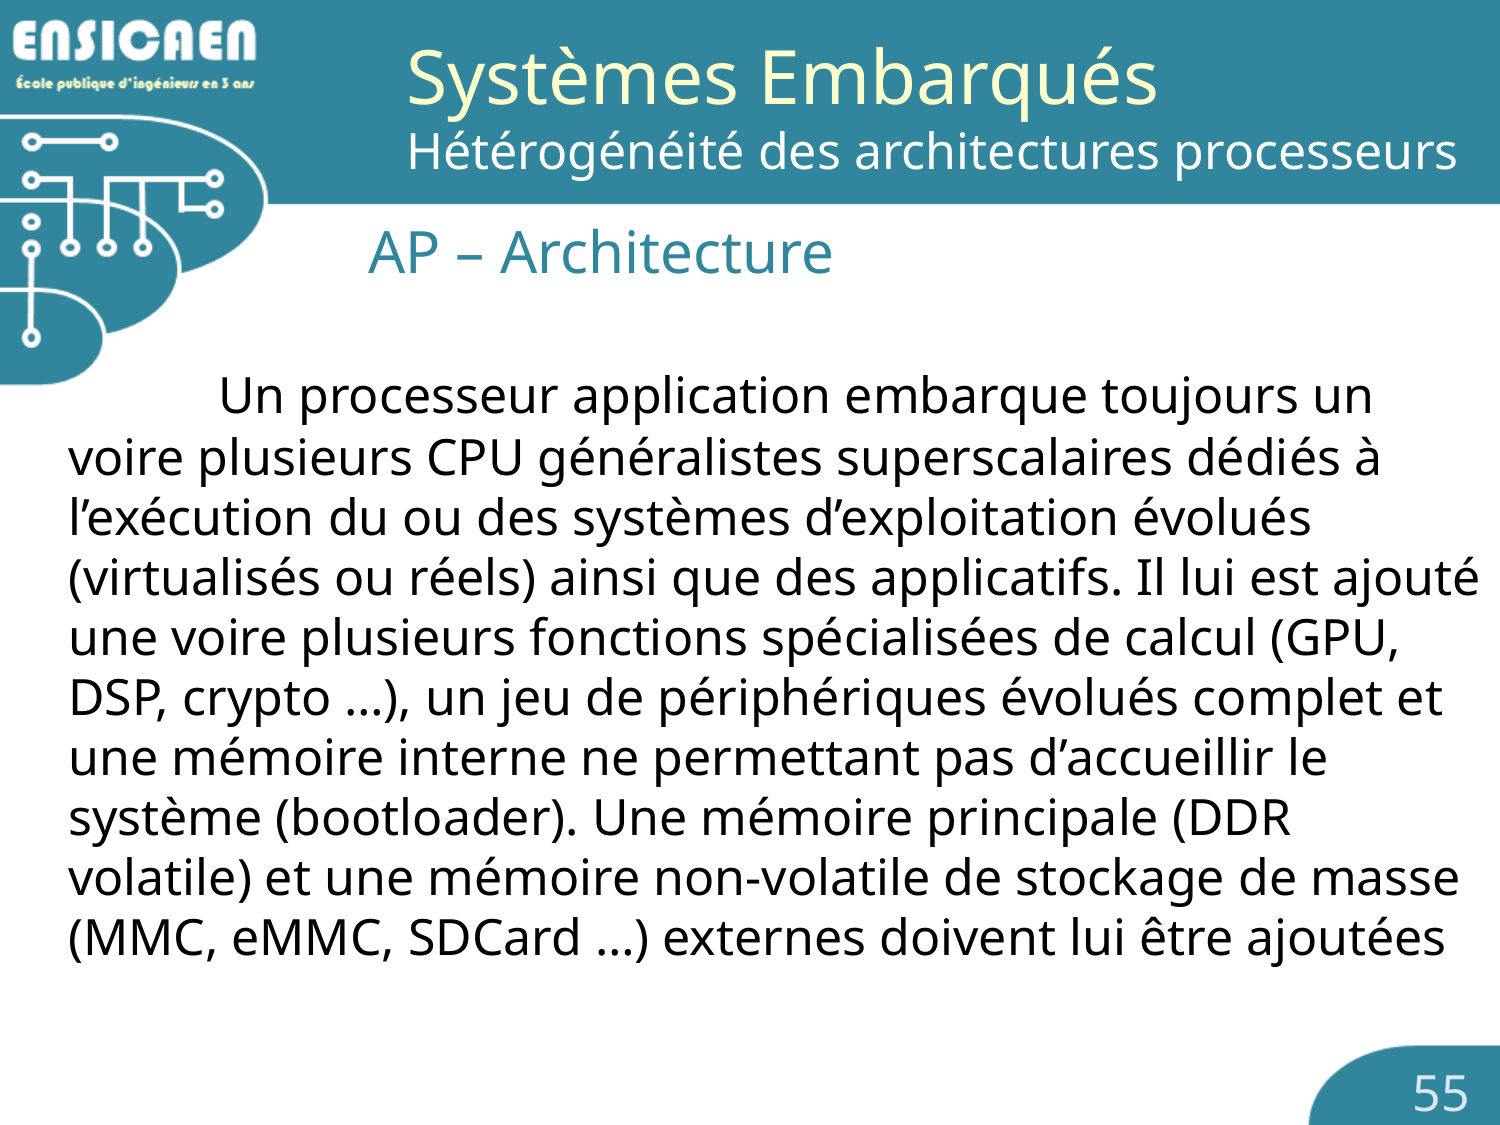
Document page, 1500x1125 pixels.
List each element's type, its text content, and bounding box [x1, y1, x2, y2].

text_box AP – Architecture Un processeur application embarque toujours un voire plusieurs CPU généralistes superscalaires dédiés à l’exécution du ou des systèmes d’exploitation évolués (virtualisés ou réels) ainsi que des applicatifs. Il lui est ajouté une voire plusieurs fonctions spécialisées de calcul (GPU, DSP, crypto …), un jeu de périphériques évolués complet et une mémoire interne ne permettant pas d’accueillir le système (bootloader). Une mémoire principale (DDR volatile) et une mémoire non-volatile de stockage de masse (MMC, eMMC, SDCard …) externes doivent lui être ajoutées [53, 208, 1500, 1000]
title Systèmes Embarqués Hétérogénéité des architectures processeurs [391, 0, 1500, 209]
picture [0, 0, 1500, 1125]
slide_number 55 [1396, 1065, 1498, 1125]
